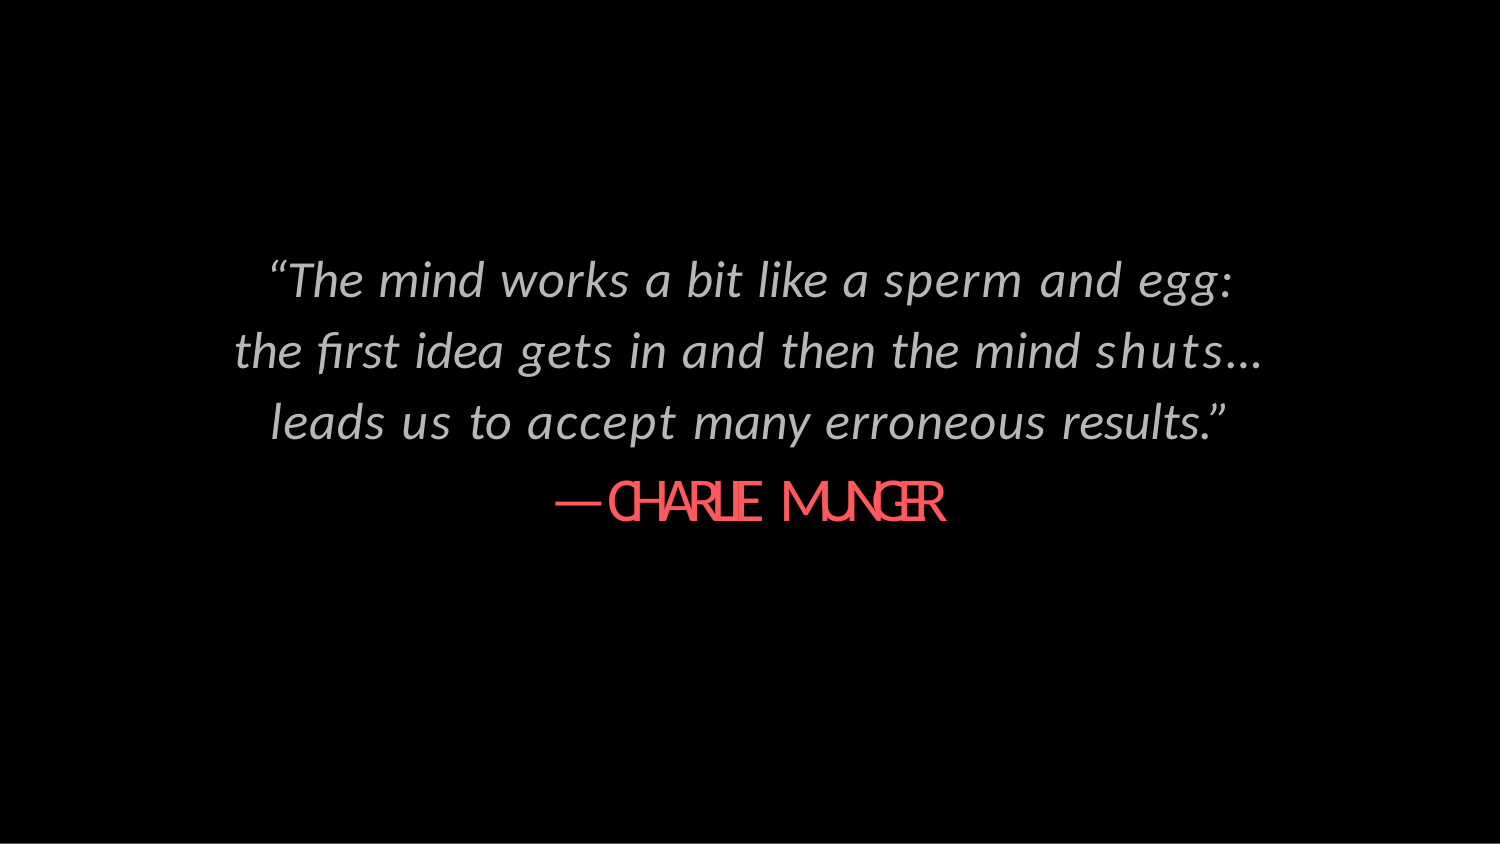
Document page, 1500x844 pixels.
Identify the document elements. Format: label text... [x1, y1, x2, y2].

title “The mind works a bit like a sperm and egg: the ﬁrst idea gets in and then the mind shuts… leads us to accept many erroneous results.” —CHARLIE MUNGER [224, 234, 1275, 535]
